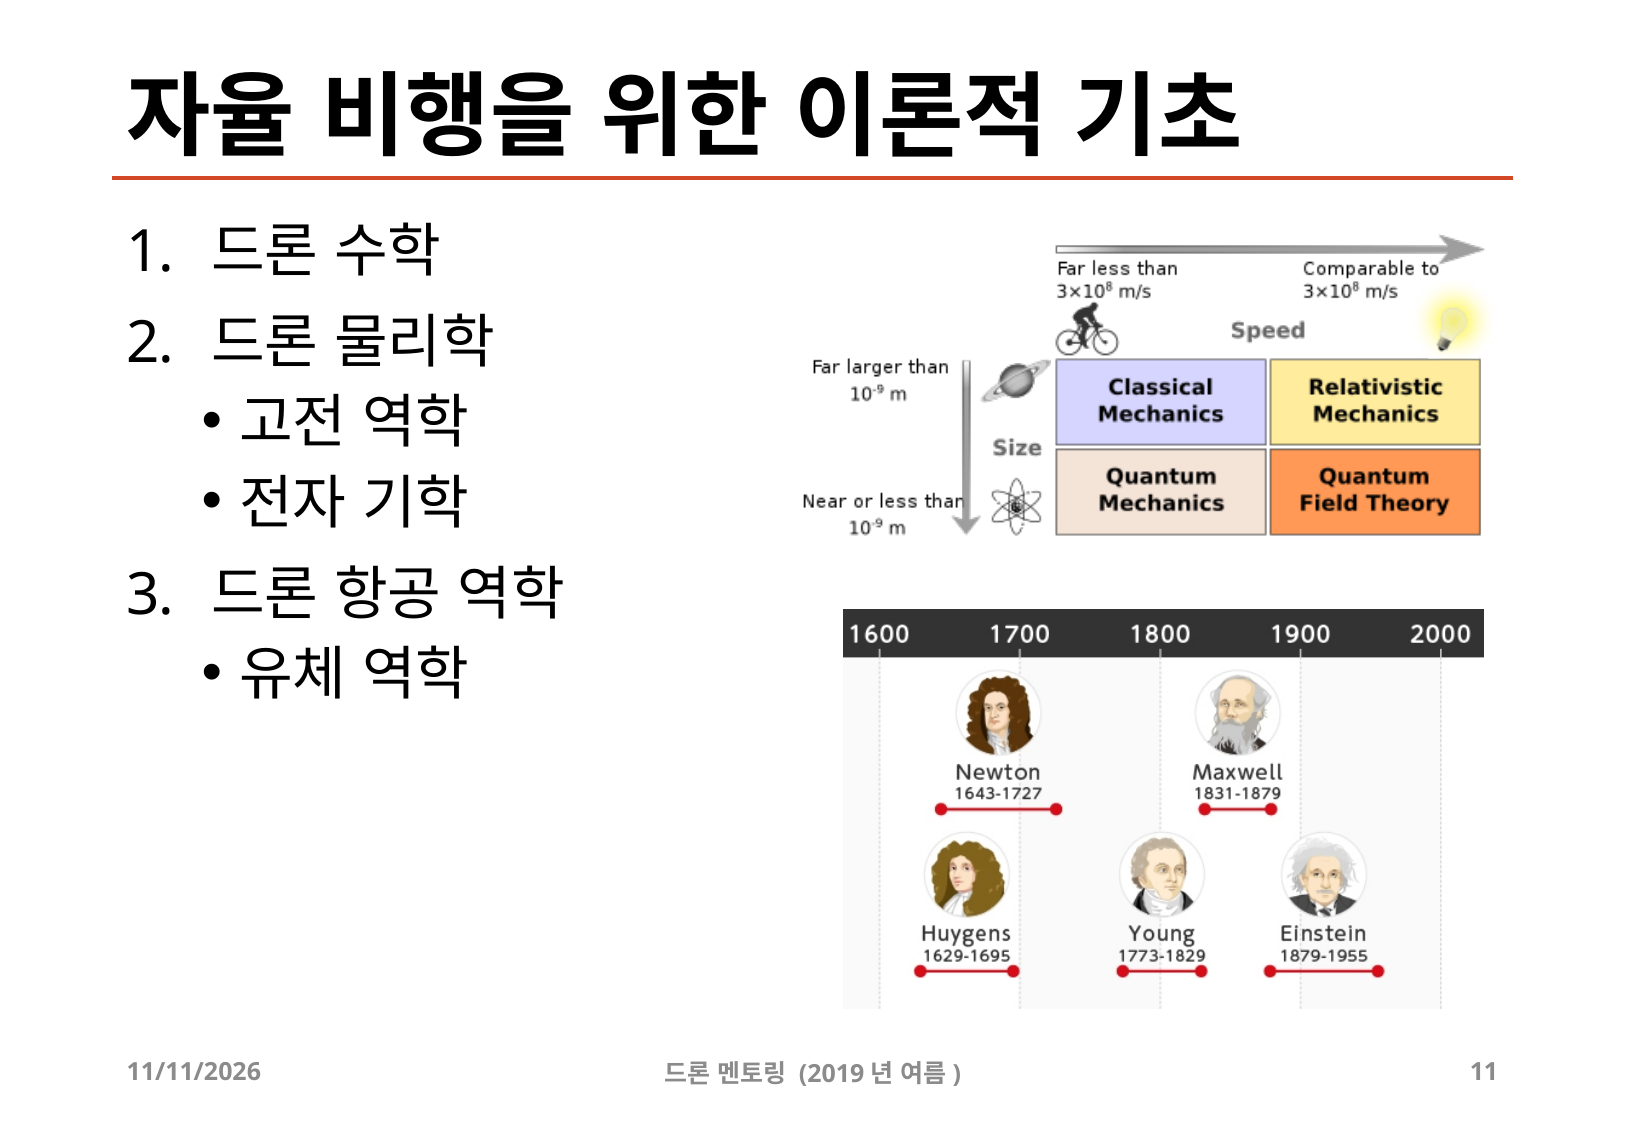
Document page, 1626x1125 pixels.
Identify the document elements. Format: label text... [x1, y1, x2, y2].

footer 드론 멘토링 (2019년 여름) [538, 1042, 1087, 1103]
title 자율 비행을 위한 이론적 기초 [111, 59, 1514, 179]
list 드론 수학 드론 물리학 고전 역학 전자 기학 드론 항공 역학 유체 역학 [111, 205, 752, 1014]
slide_number 11 [1433, 1042, 1514, 1103]
picture [796, 226, 1499, 544]
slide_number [111, 1042, 303, 1103]
picture [843, 609, 1484, 1009]
